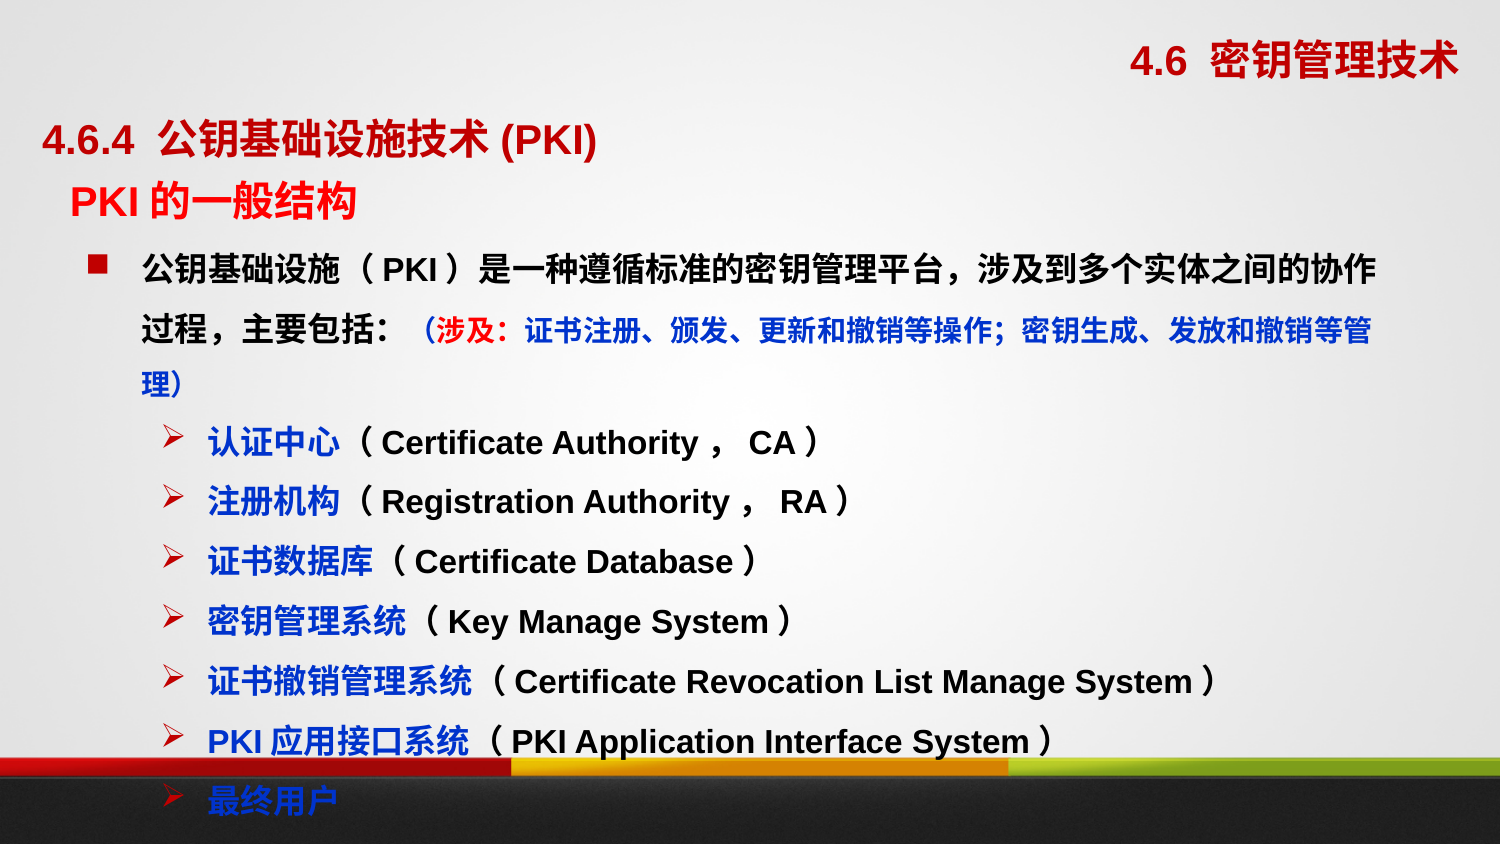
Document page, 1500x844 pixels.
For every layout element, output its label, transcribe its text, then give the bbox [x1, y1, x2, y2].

text_box 4.6.4 公钥基础设施技术(PKI) [27, 105, 613, 171]
text_box PKI的一般结构 [55, 167, 373, 232]
picture [0, 0, 1500, 844]
text_box 4.6 密钥管理技术 [1113, 23, 1477, 94]
list 公钥基础设施（PKI）是一种遵循标准的密钥管理平台，涉及到多个实体之间的协作过程，主要包括：（涉及：证书注册、颁发、更新和撤销等操作；密钥生成、发放和撤销等管理） 认证中心（Certificate Authority，CA） 注册机构（Registration Authority，RA） 证书数据库（Certificate Database） 密钥管理系统（Key Manage System） 证书撤销管理系统（Certificate Revocation List Manage System） PKI应用接口系统（PKI Application Interface System） 最终用户 [70, 221, 1421, 680]
